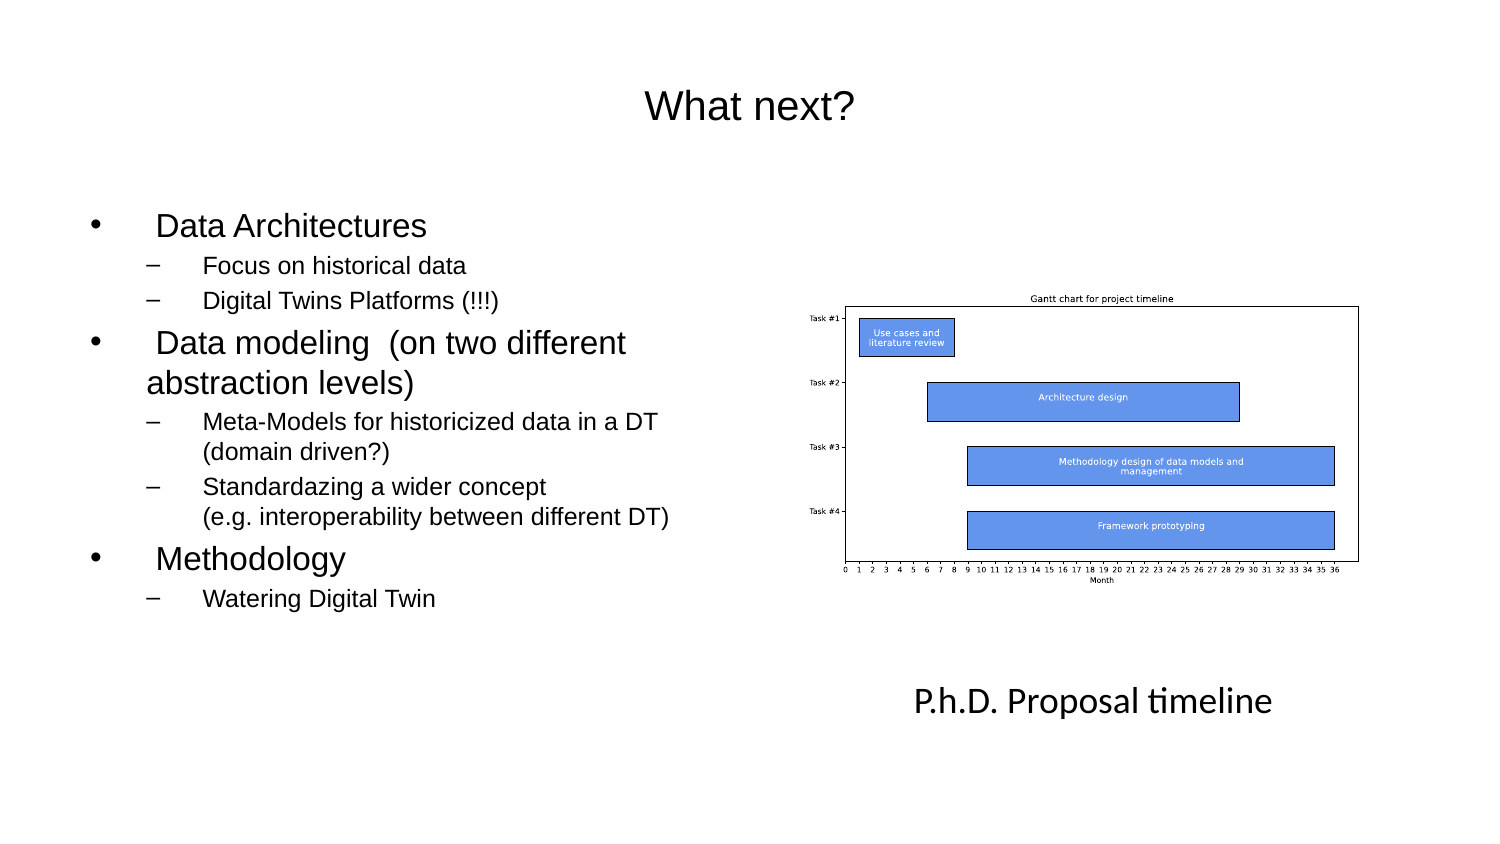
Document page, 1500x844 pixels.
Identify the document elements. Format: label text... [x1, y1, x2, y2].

picture [762, 266, 1426, 599]
text_box P.h.D. Proposal timeline [762, 668, 1425, 753]
title What next? [75, 33, 1425, 175]
list Data Architectures Focus on historical data Digital Twins Platforms (!!!) Data modeling (on two different abstraction levels) Meta-Models for historicized data in a DT (domain driven?) Standardazing a wider concept (e.g. interoperability between different DT) Methodology Watering Digital Twin [75, 196, 738, 754]
